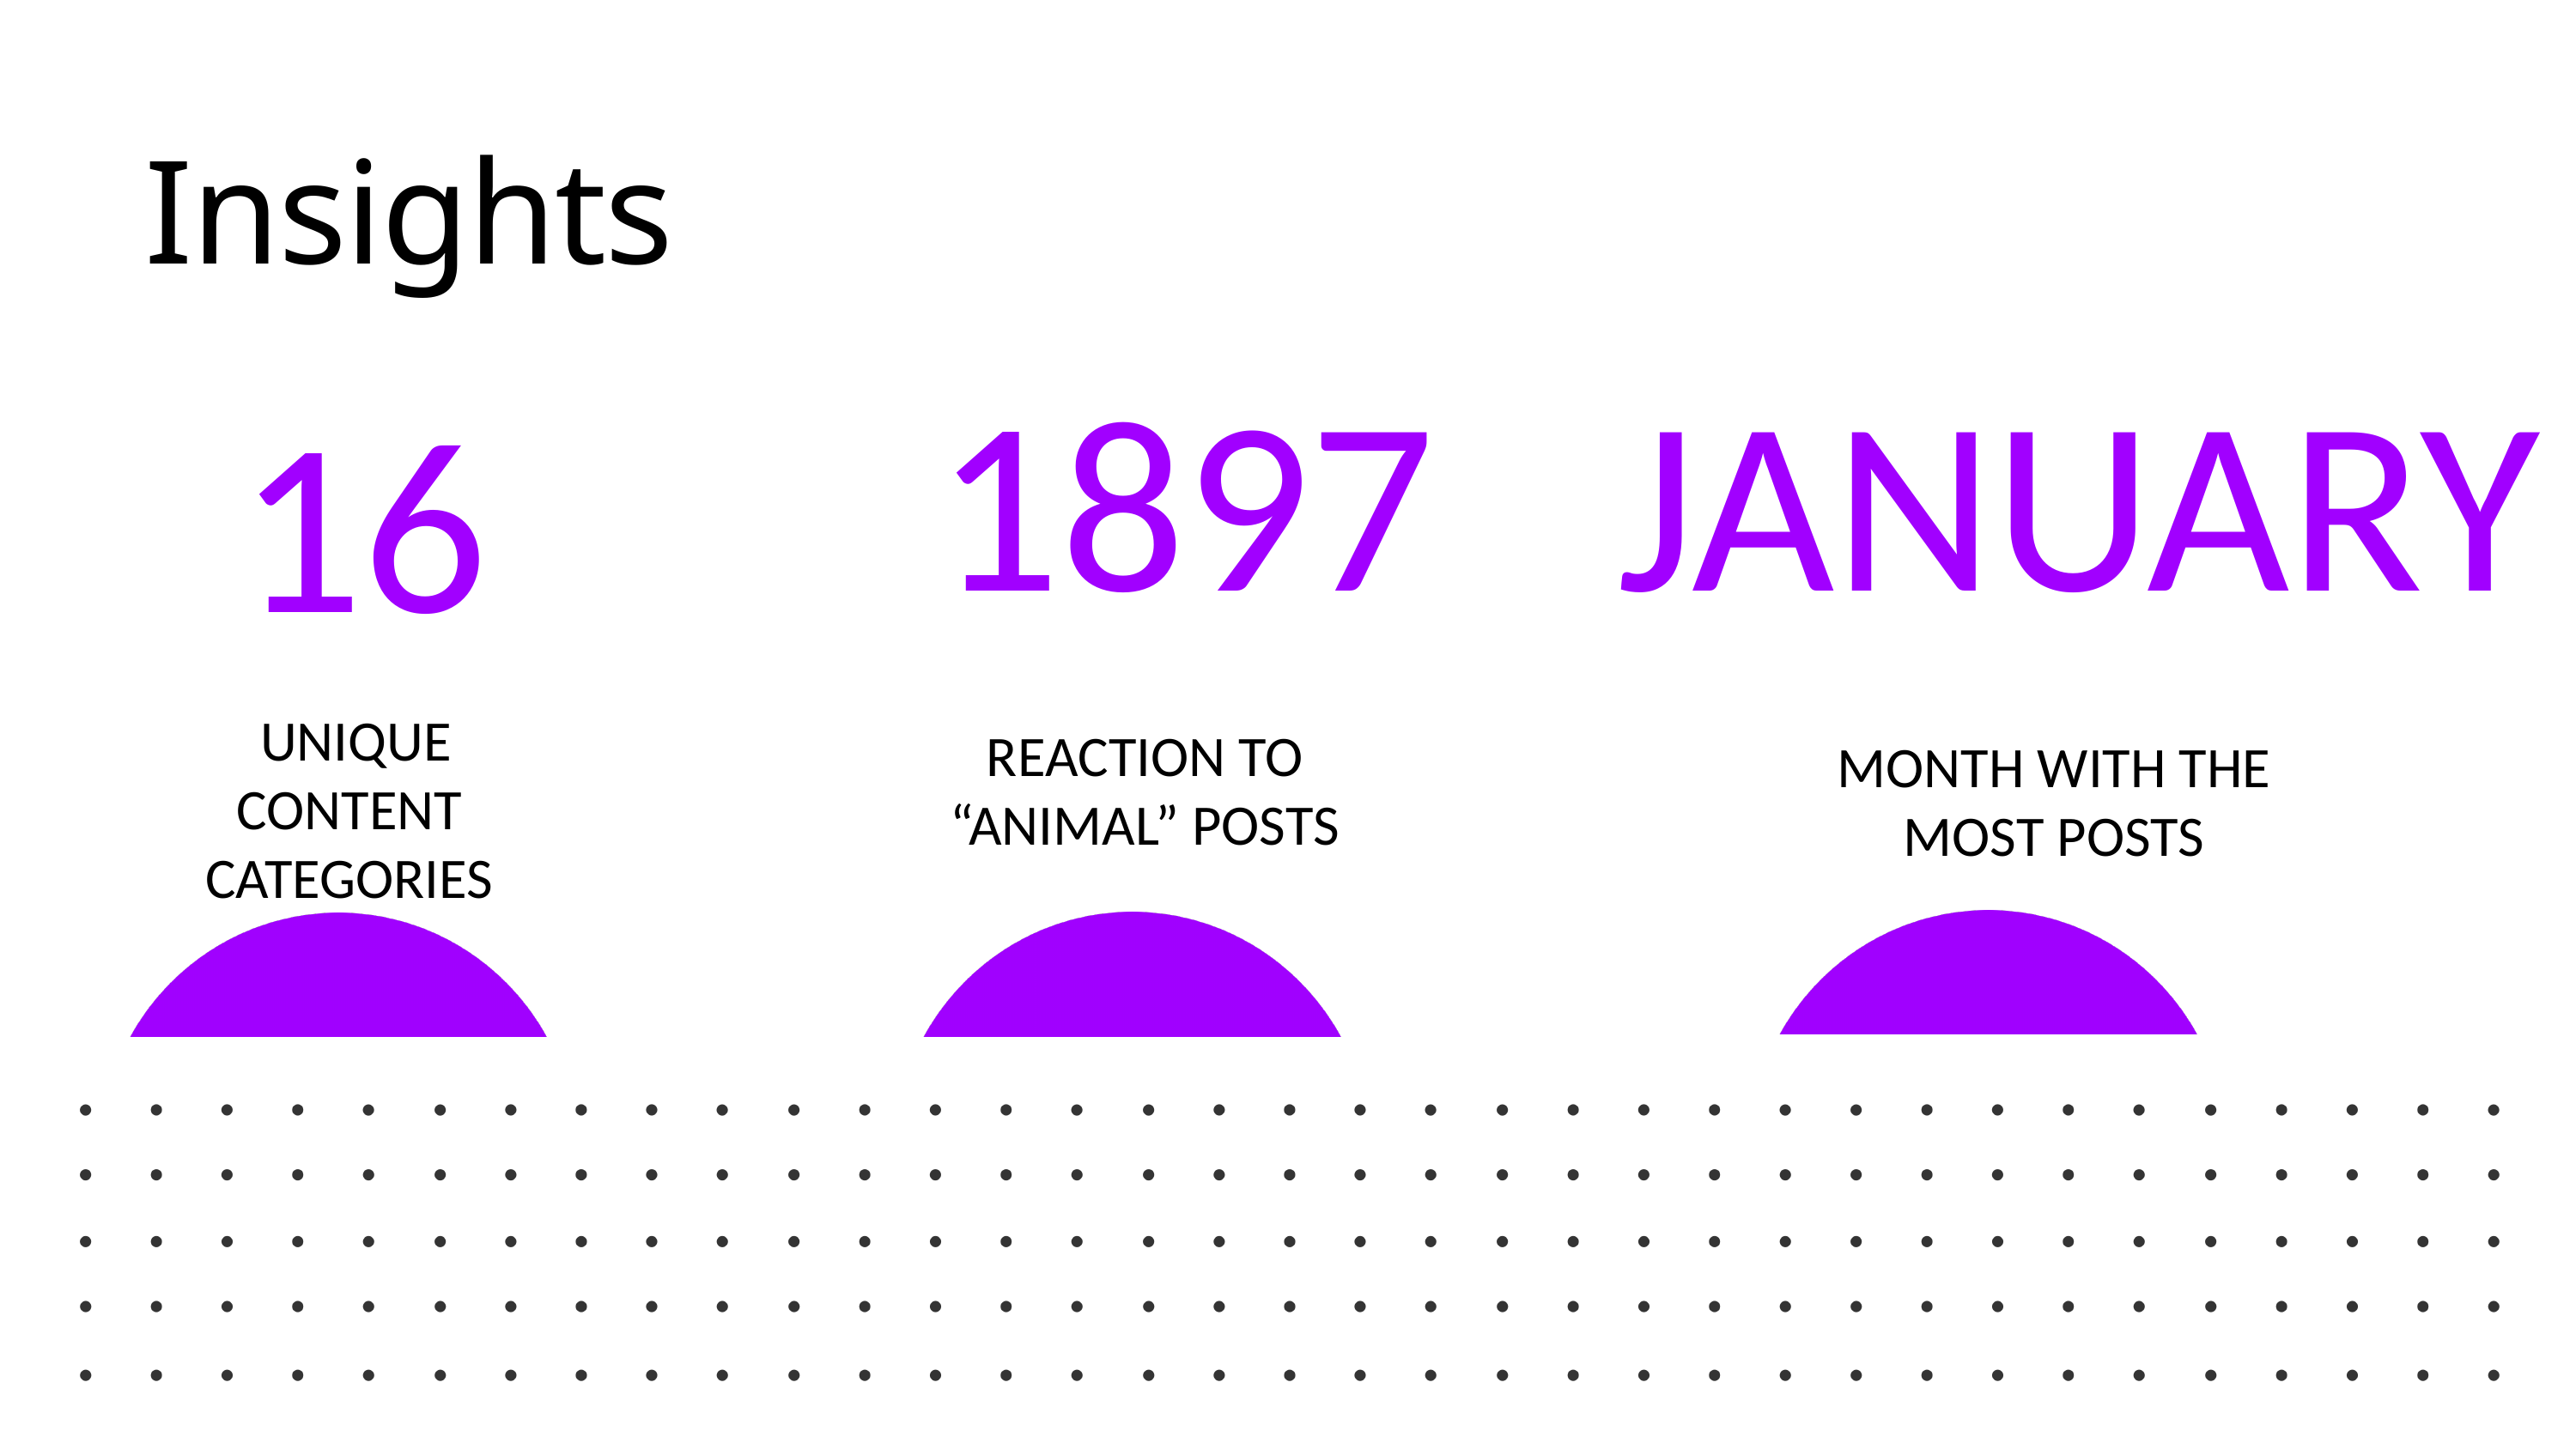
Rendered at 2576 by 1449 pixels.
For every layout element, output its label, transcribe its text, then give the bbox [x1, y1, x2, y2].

picture [1778, 909, 2198, 1035]
text_box UNIQUE CONTENT CATEGORIES [118, 697, 580, 917]
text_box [72, 1099, 2504, 1385]
text_box 1897 [922, 337, 1621, 647]
picture [922, 912, 1342, 1037]
picture [128, 912, 548, 1037]
text_box Insights [144, 121, 799, 294]
text_box JANUARY [1621, 337, 2576, 647]
text_box 16 [225, 359, 600, 669]
text_box REACTION TO “ANIMAL” POSTS [912, 712, 1378, 864]
text_box MONTH WITH THE MOST POSTS [1778, 724, 2330, 875]
